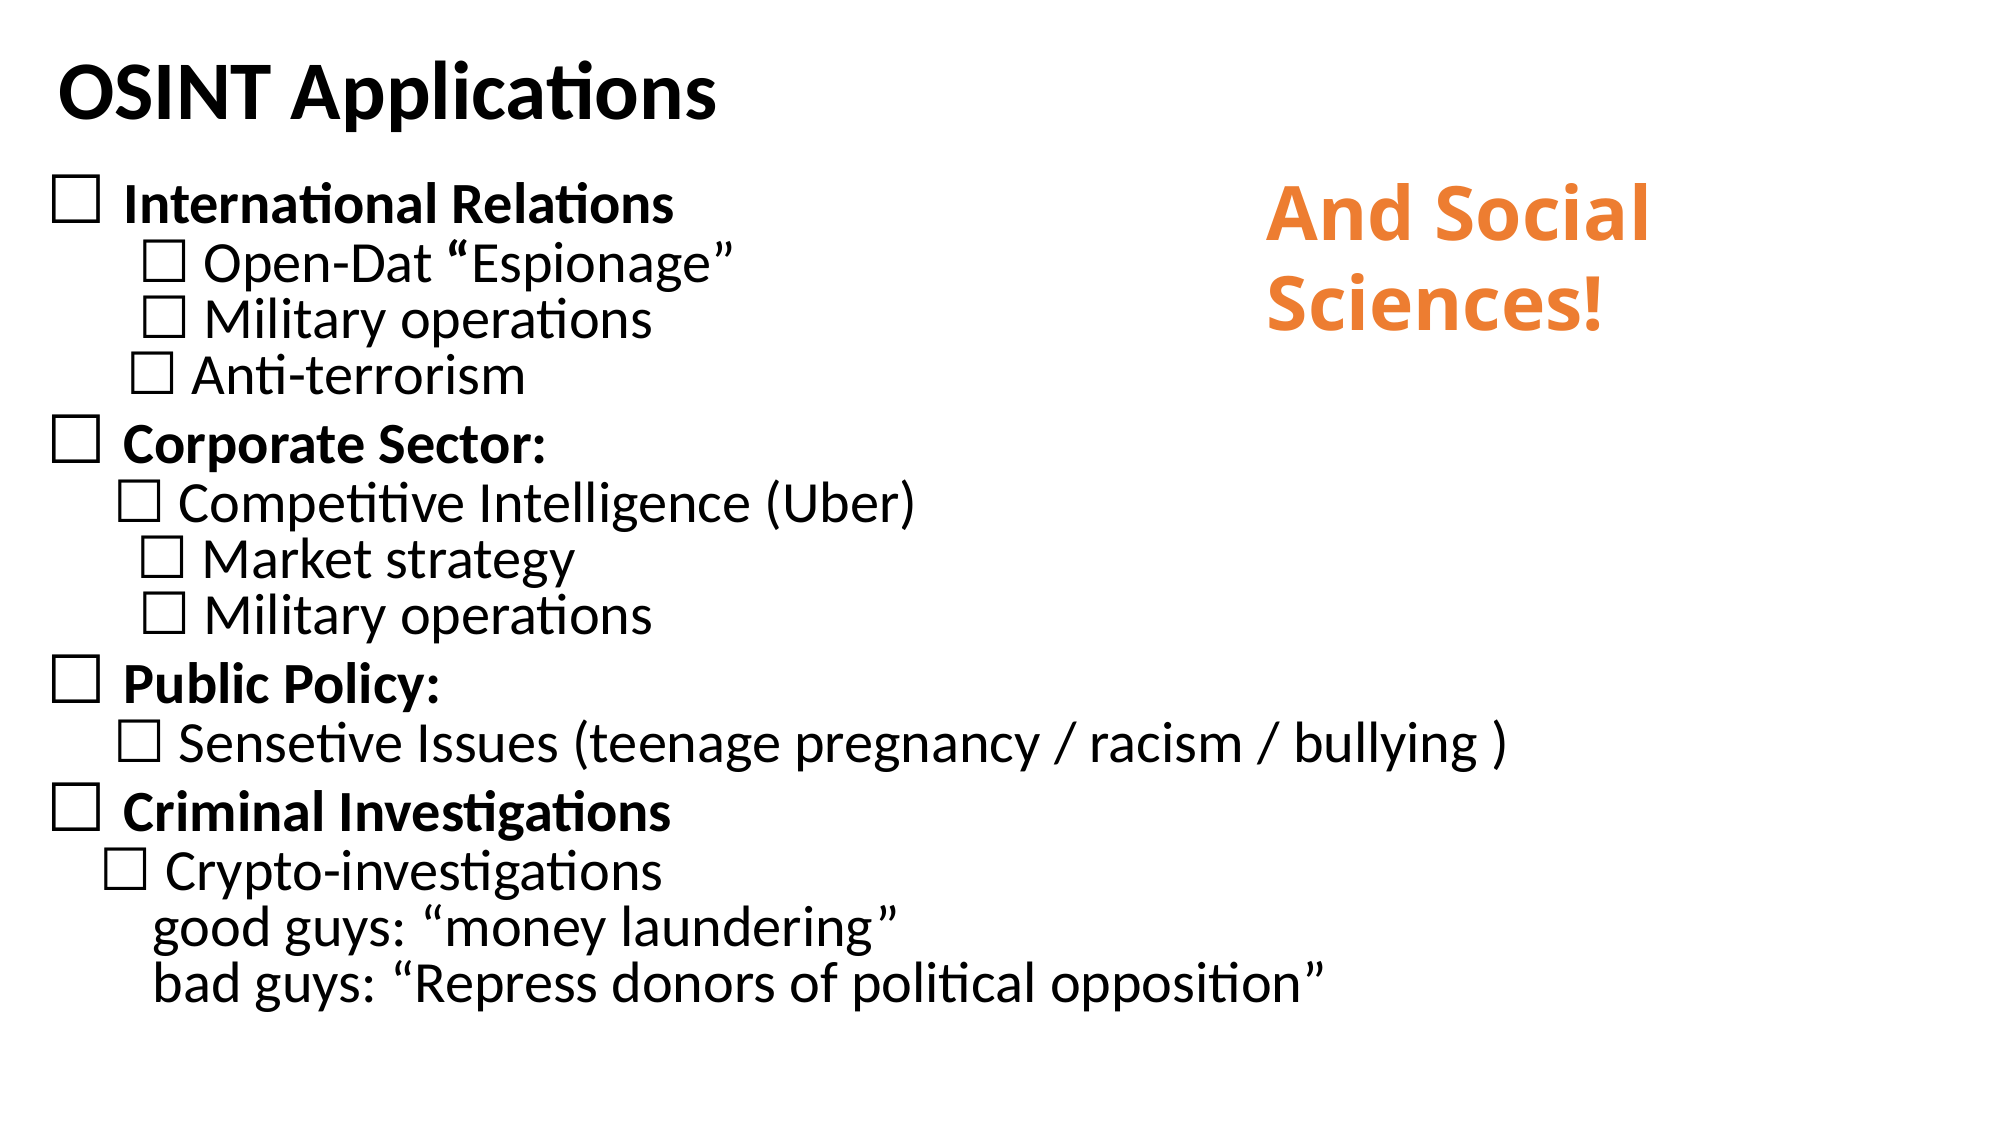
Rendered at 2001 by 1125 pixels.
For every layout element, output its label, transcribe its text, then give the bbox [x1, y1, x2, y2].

text_box ☐ International Relations ☐ Open-Dat “Espionage” ☐ Military operations ☐ Anti-terrorism ☐ Corporate Sector: ☐ Competitive Intelligence (Uber) ☐ Market strategy ☐ Military operations ☐ Public Policy: ☐ Sensetive Issues (teenage pregnancy / racism / bullying ) ☐ Criminal Investigations ☐ Crypto-investigations good guys: “money laundering” bad guys: “Repress donors of political opposition” [28, 153, 1747, 1082]
text_box And Social Sciences! [1252, 158, 2000, 354]
text_box OSINT Applications [43, 24, 1513, 148]
